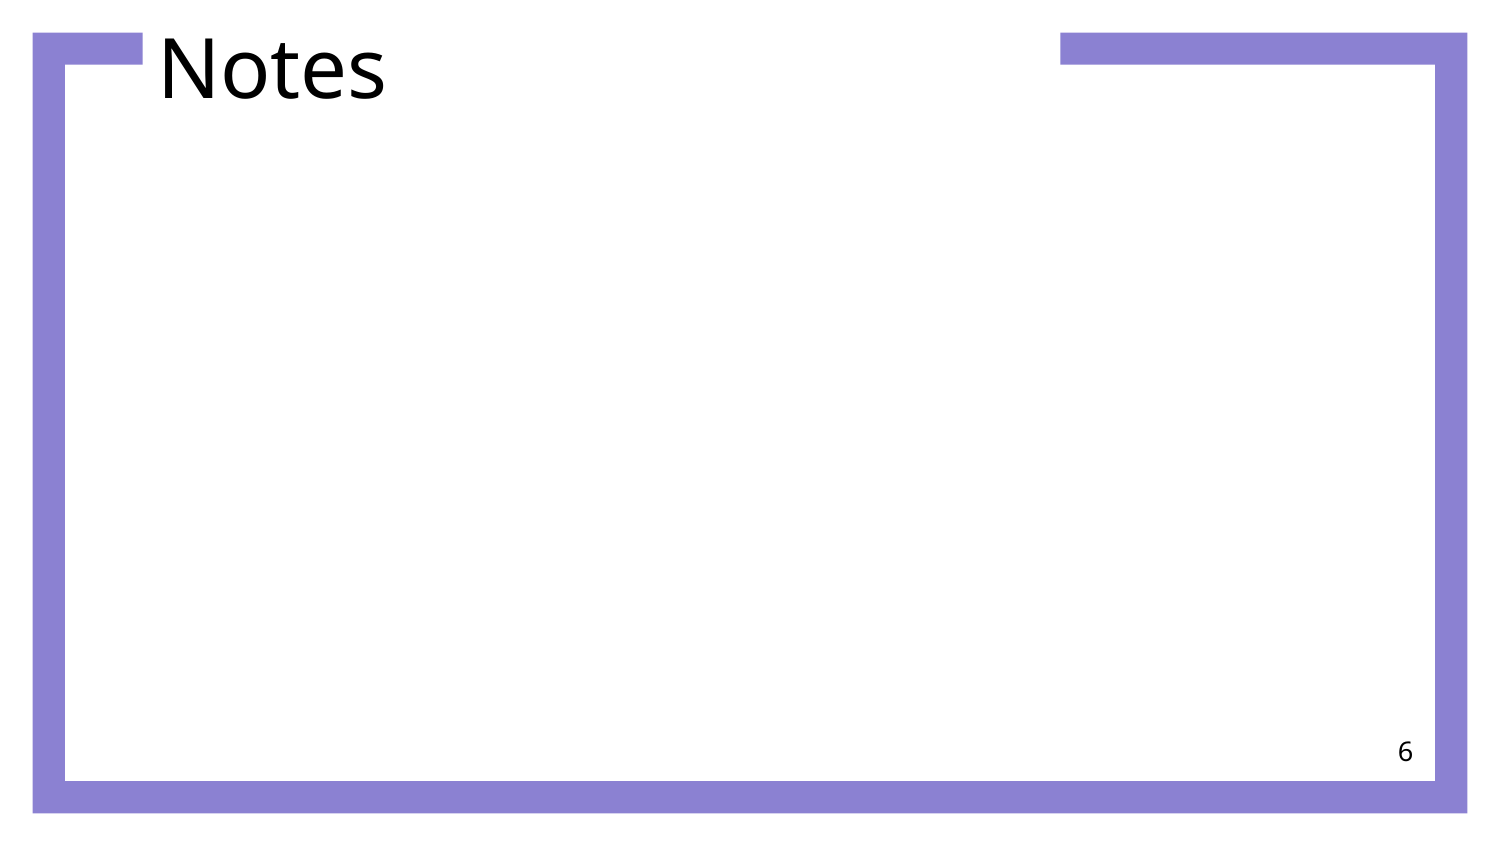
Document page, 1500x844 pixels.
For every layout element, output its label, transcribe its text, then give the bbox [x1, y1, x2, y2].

slide_number 6 [1363, 718, 1429, 788]
title Notes [142, 0, 1061, 151]
